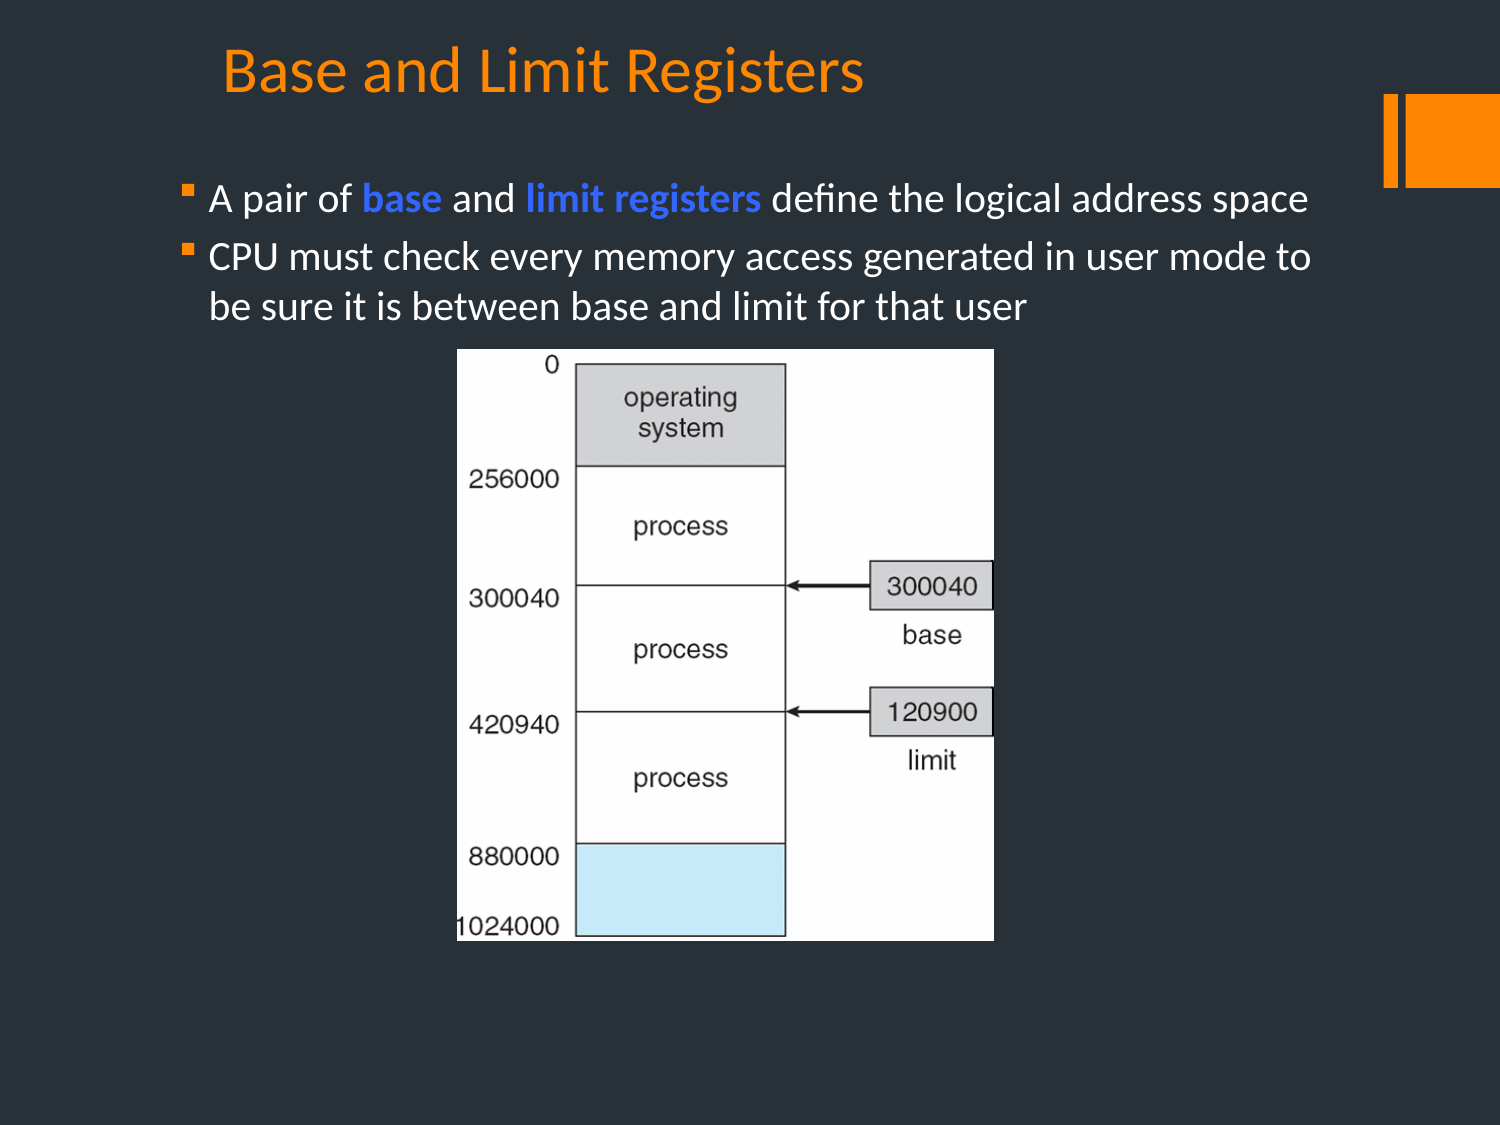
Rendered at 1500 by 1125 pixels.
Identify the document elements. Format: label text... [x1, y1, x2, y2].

picture [456, 348, 995, 942]
list A pair of base and limit registers define the logical address space CPU must check every memory access generated in user mode to be sure it is between base and limit for that user [155, 163, 1362, 899]
title Base and Limit Registers [207, 18, 1284, 113]
